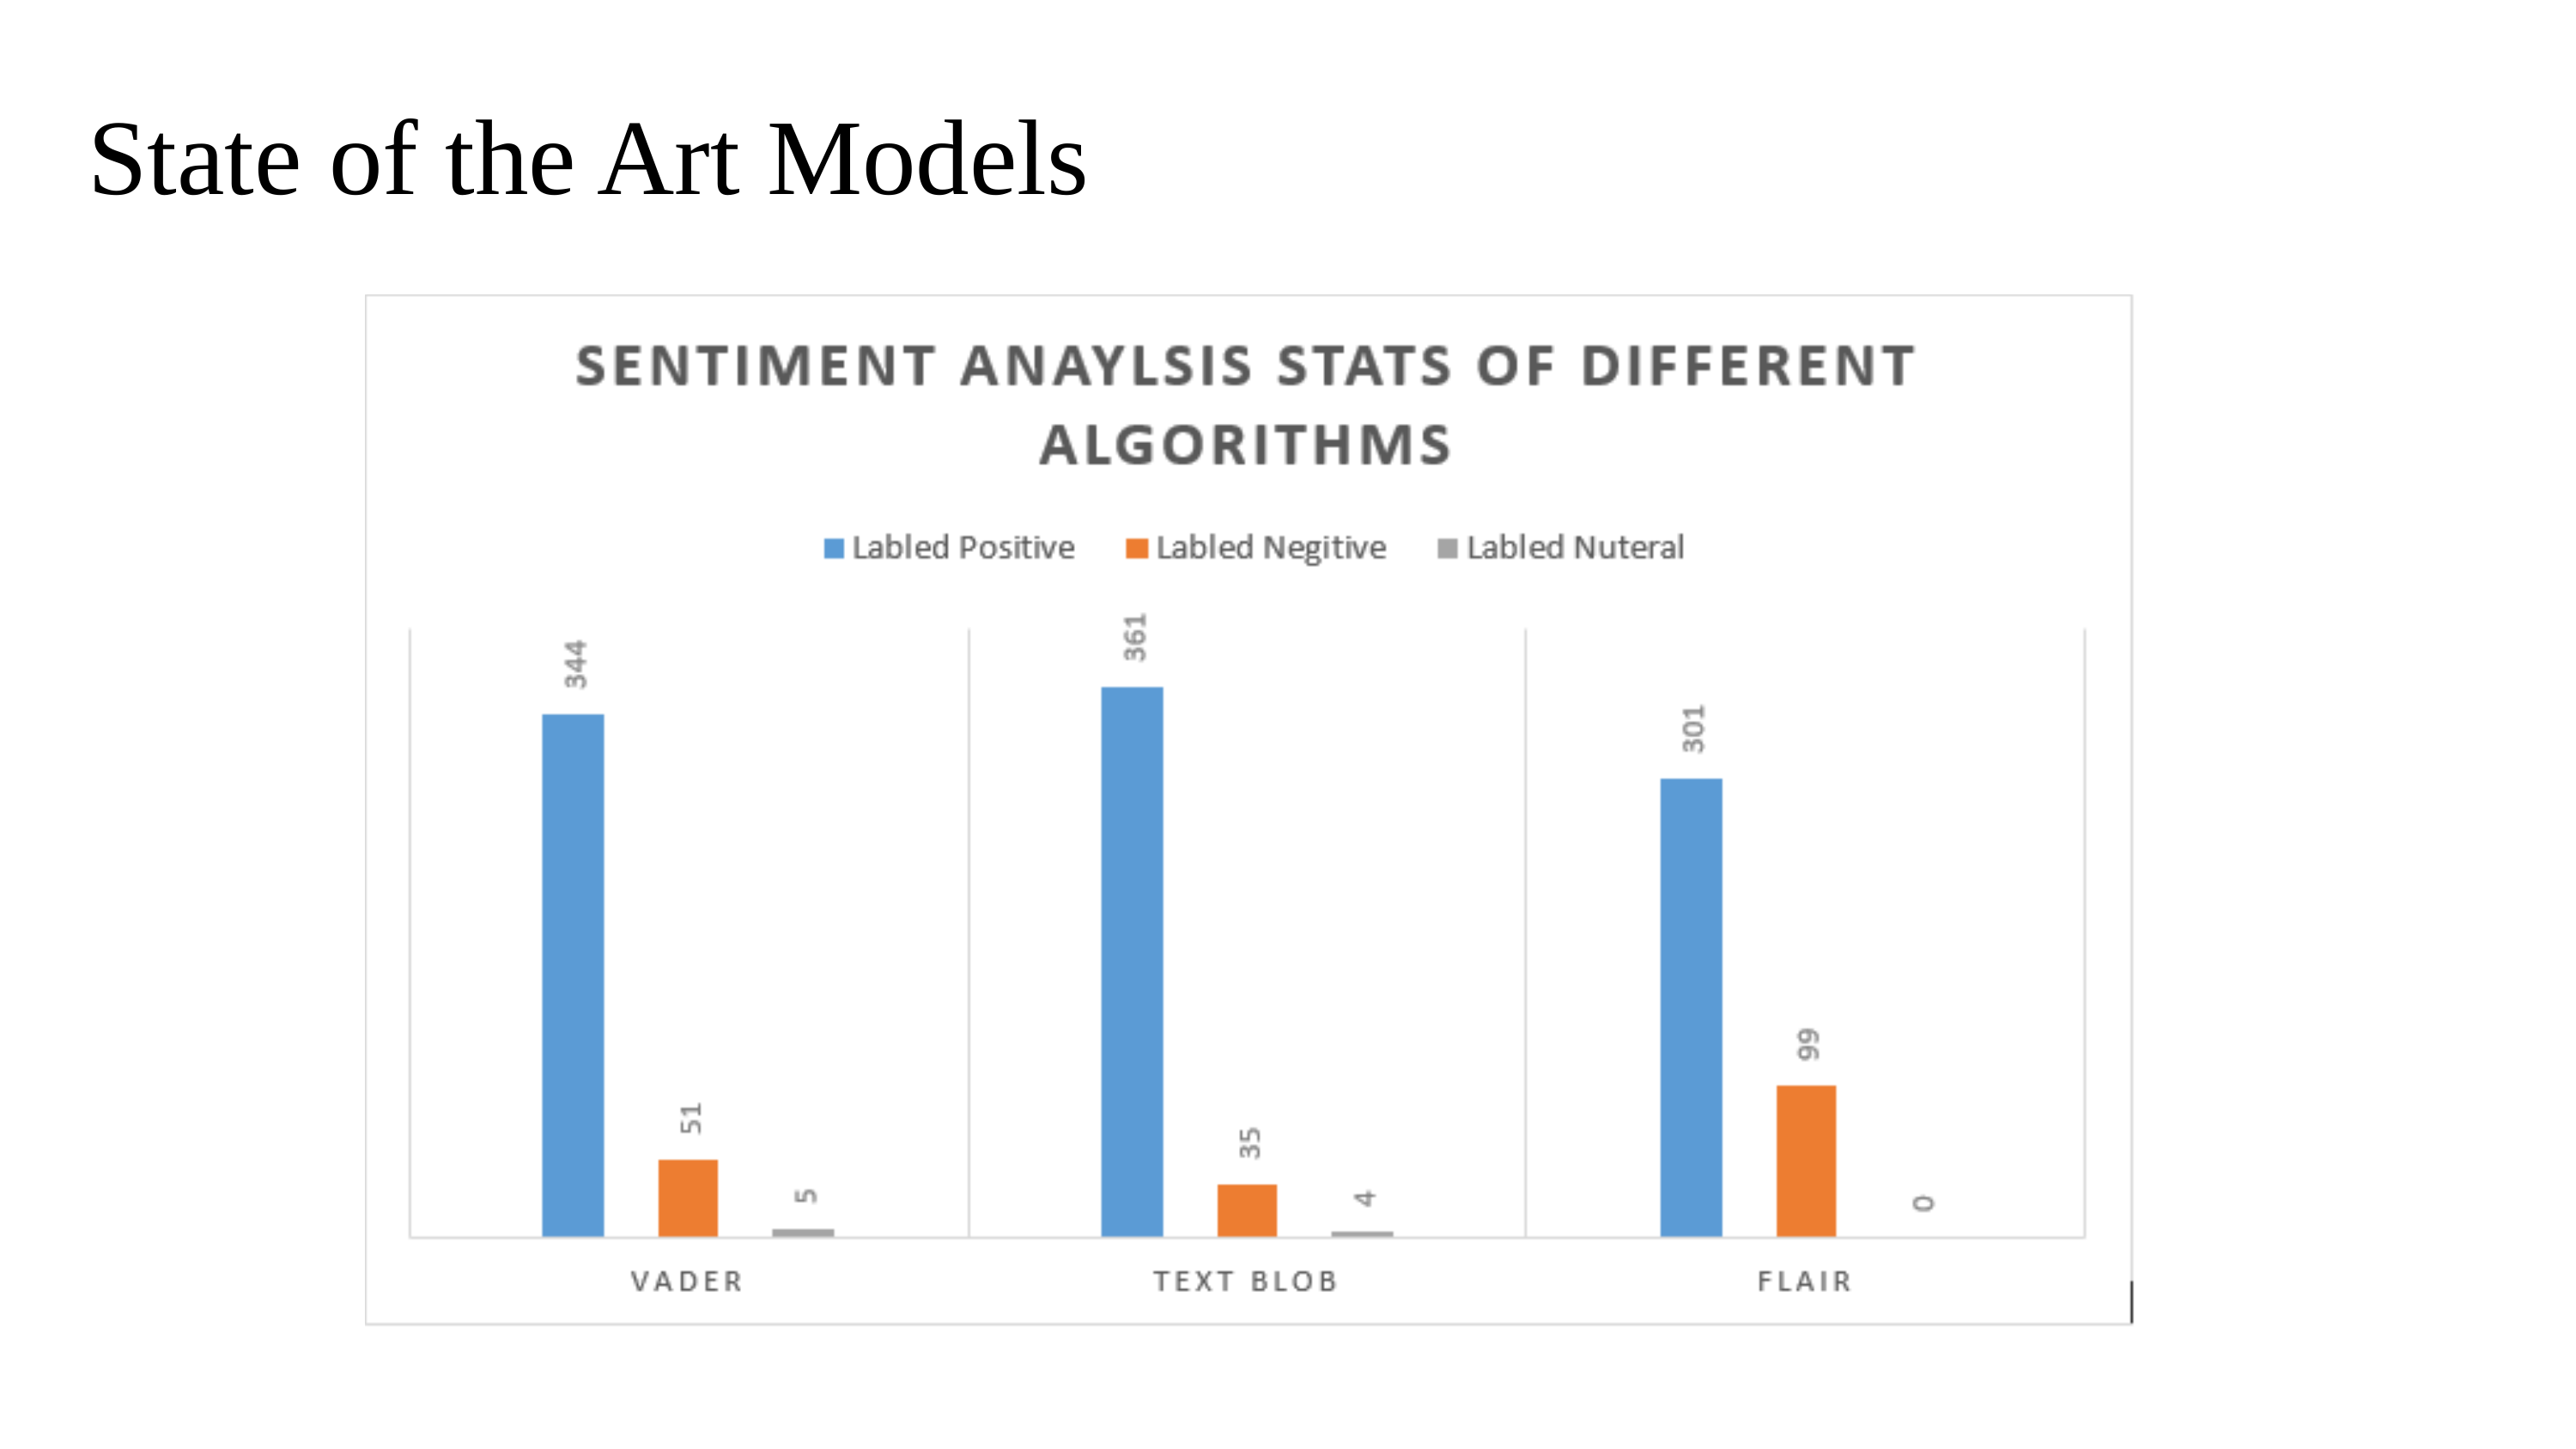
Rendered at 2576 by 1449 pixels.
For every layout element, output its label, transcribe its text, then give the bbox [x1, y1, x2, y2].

text_box State of the Art Models [75, 80, 1331, 222]
picture [364, 294, 2136, 1331]
